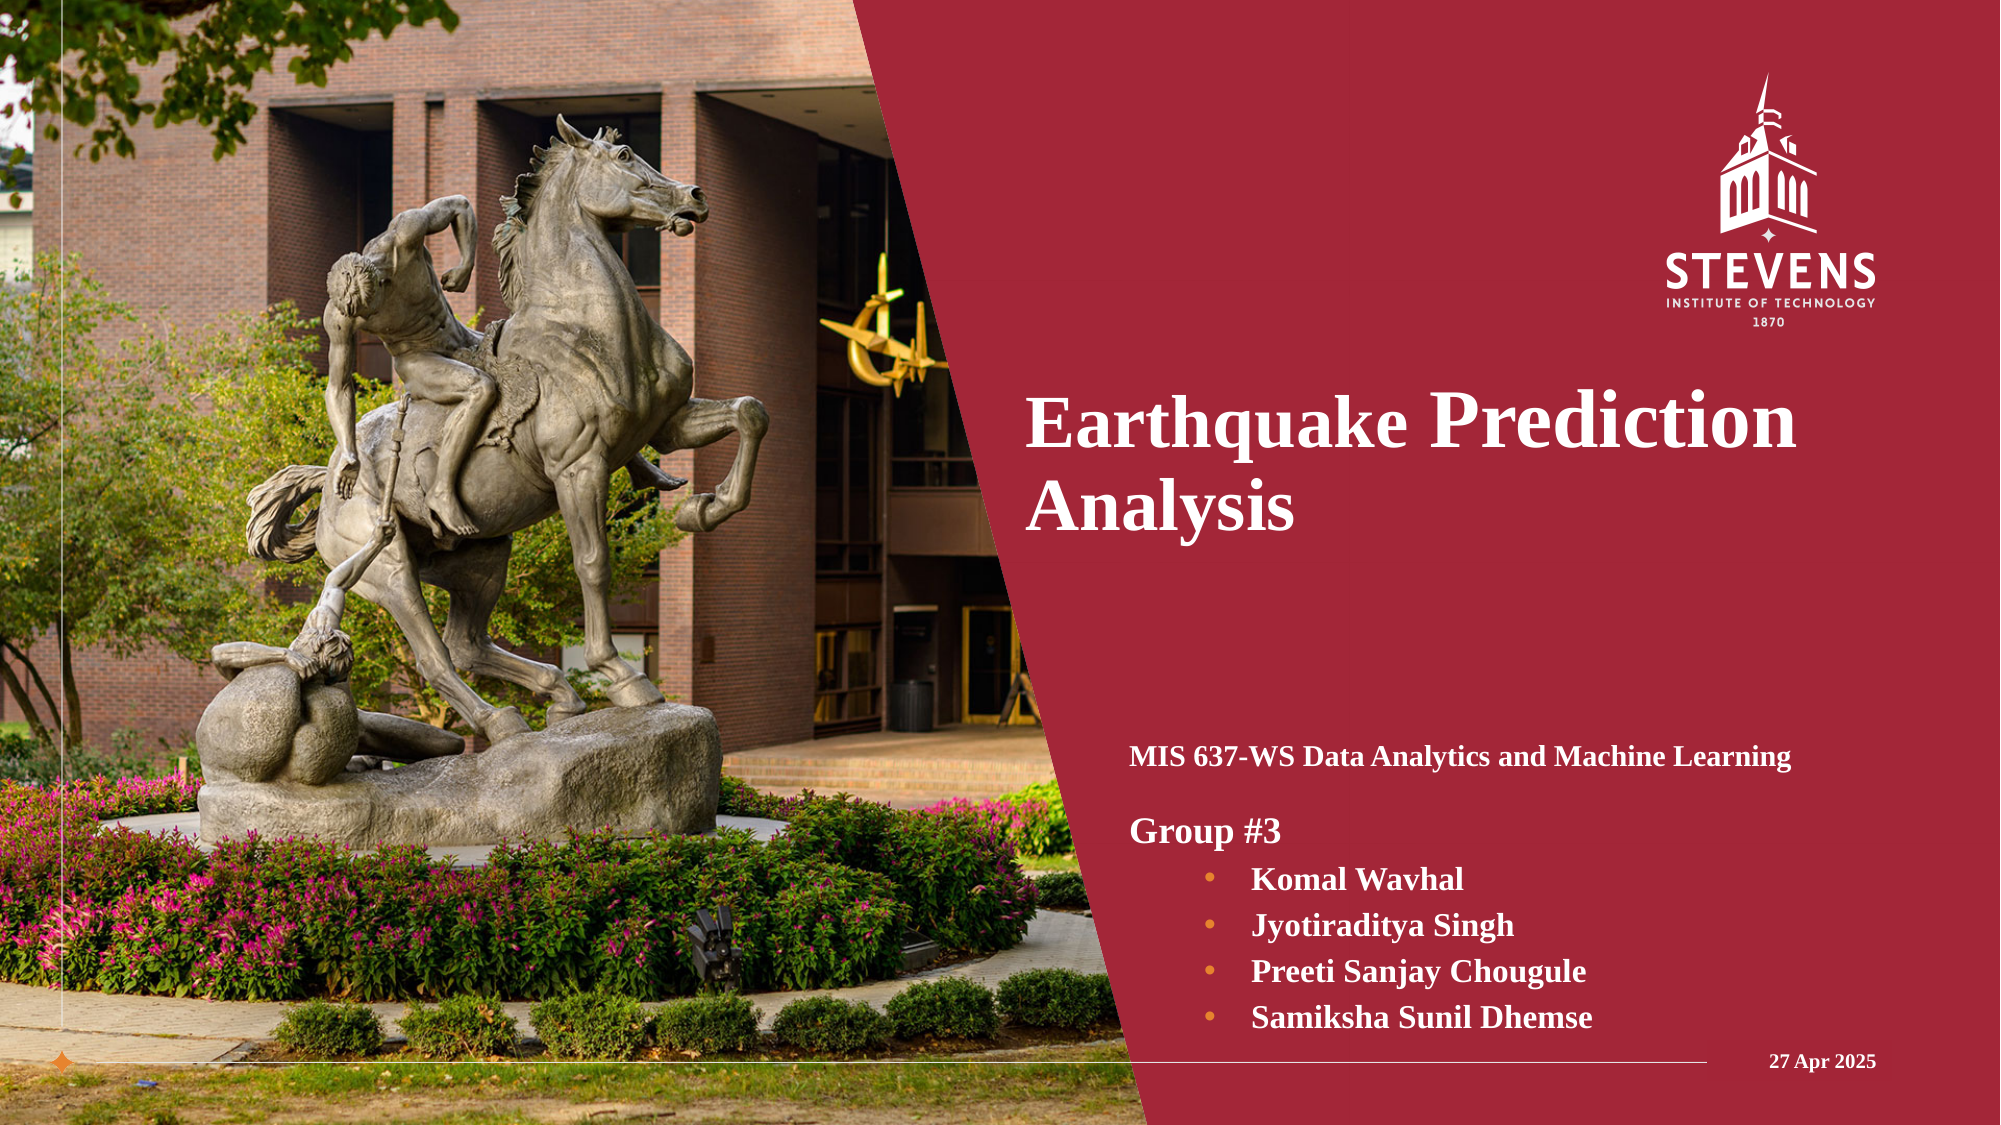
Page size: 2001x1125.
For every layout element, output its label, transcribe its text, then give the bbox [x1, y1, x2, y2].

subtitle MIS 637-WS Data Analytics and Machine Learning [1114, 732, 1921, 804]
picture [0, 0, 2000, 1125]
list Group #3 Komal Wavhal Jyotiraditya Singh Preeti Sanjay Chougule Samiksha Sunil Dhemse [1114, 803, 1839, 1058]
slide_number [1707, 1040, 1892, 1081]
title Earthquake Prediction Analysis [1010, 323, 1839, 555]
